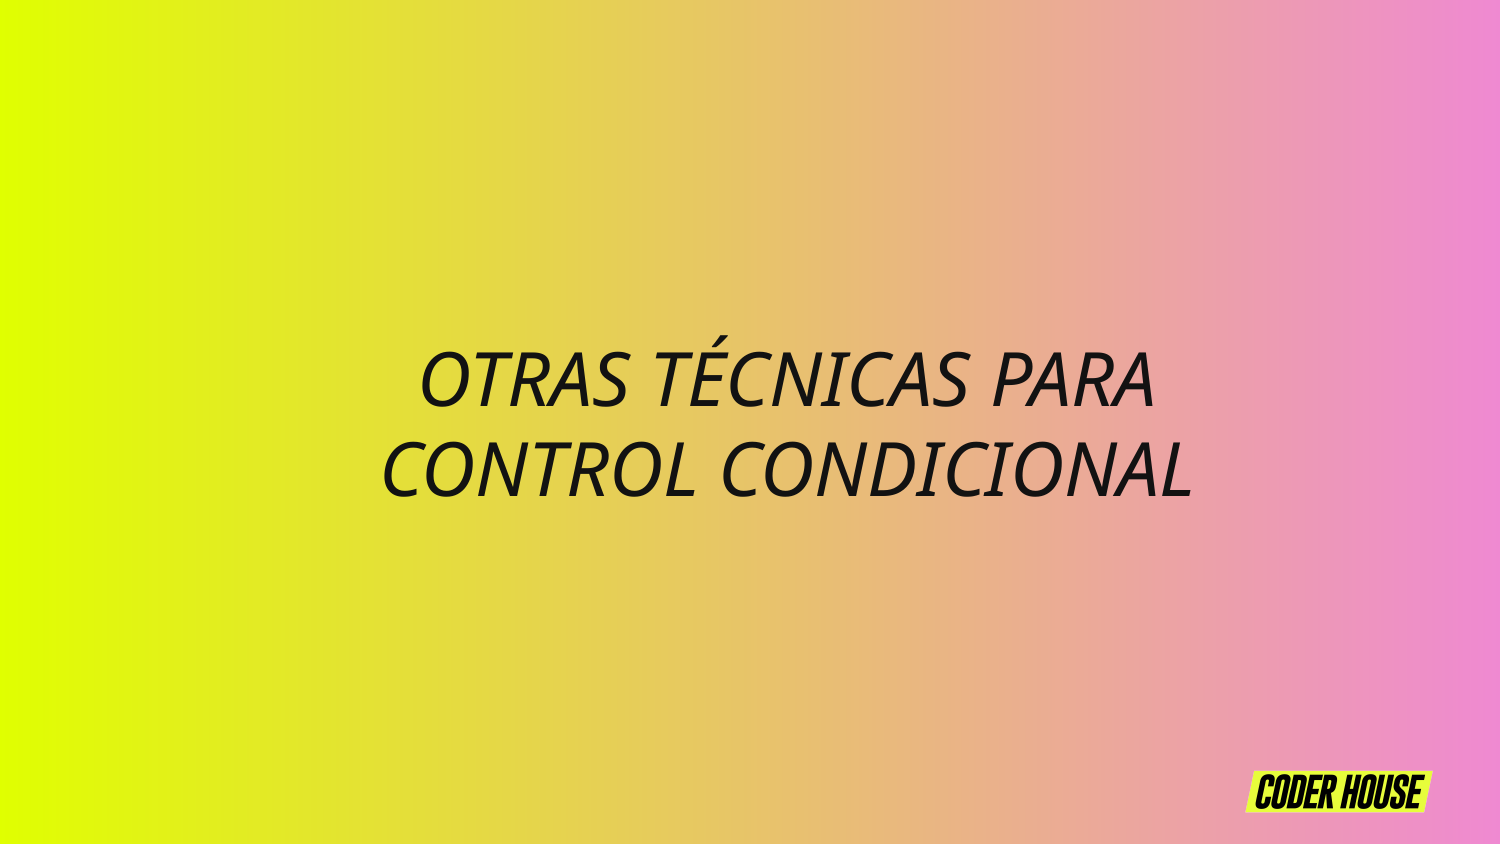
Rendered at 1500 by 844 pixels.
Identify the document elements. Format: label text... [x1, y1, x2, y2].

picture [1241, 764, 1437, 819]
text_box OTRAS TÉCNICAS PARA CONTROL CONDICIONAL [289, 324, 1211, 519]
